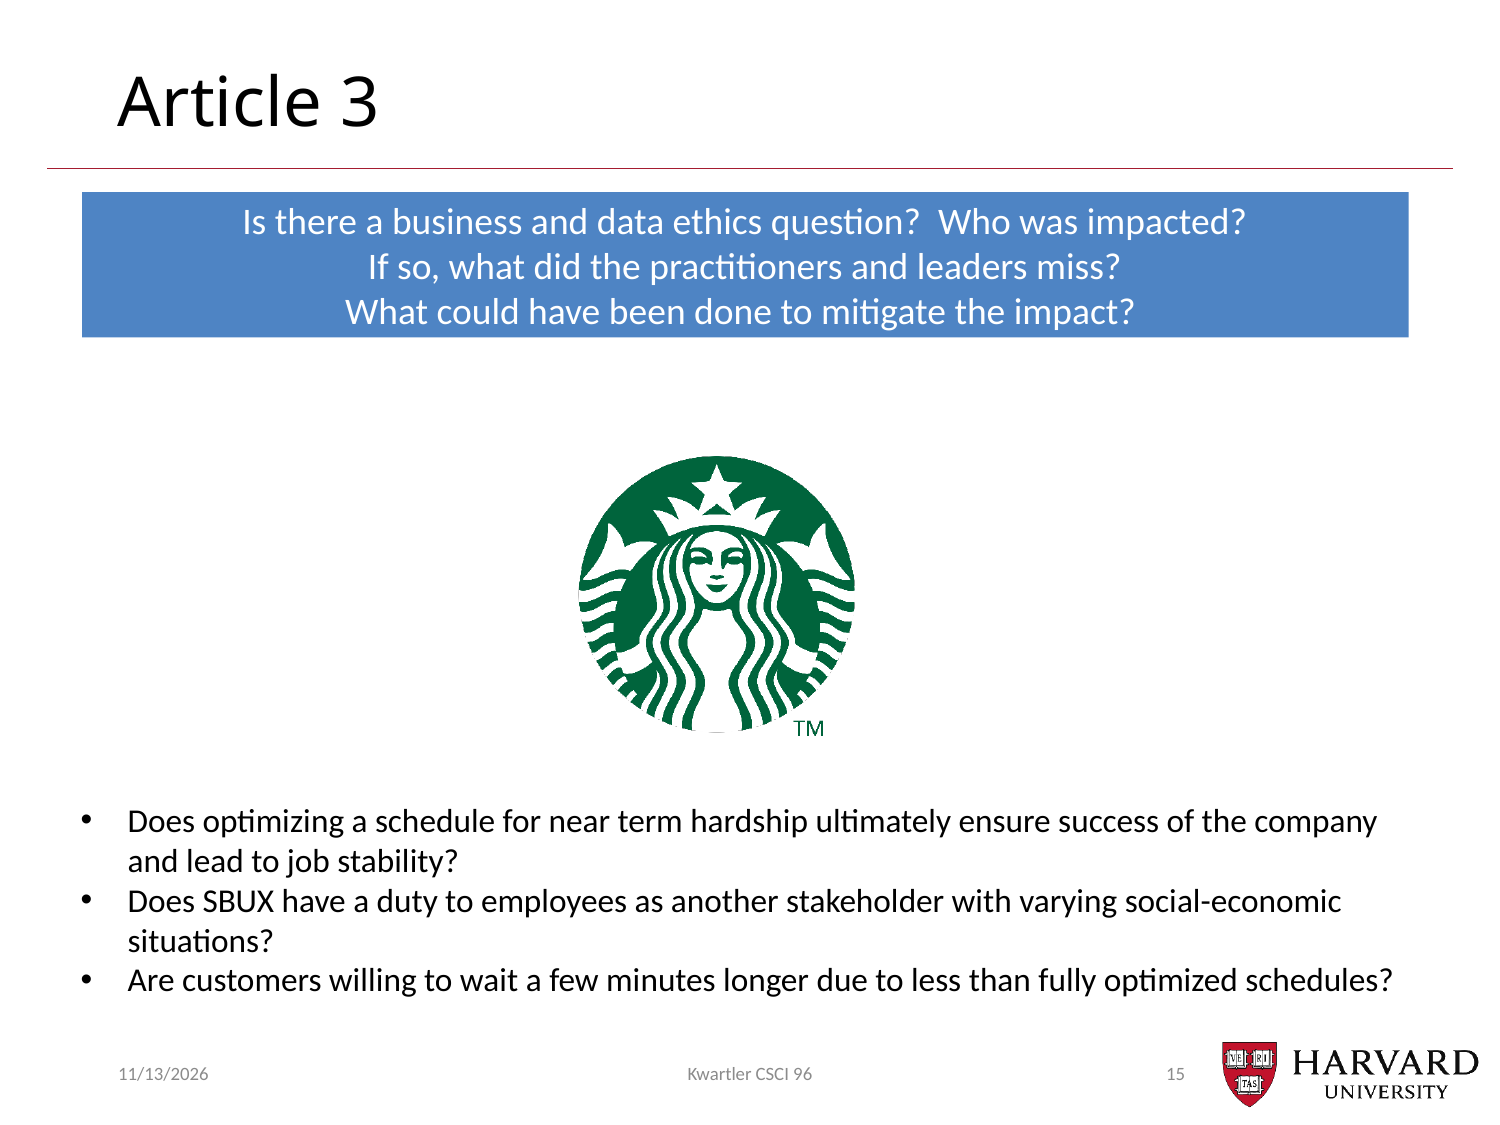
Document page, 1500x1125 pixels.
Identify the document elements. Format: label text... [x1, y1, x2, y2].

picture [566, 443, 867, 748]
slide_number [103, 1042, 441, 1103]
footer Kwartler CSCI 96 [496, 1042, 1004, 1103]
text_box Is there a business and data ethics question? Who was impacted? If so, what did the practitioners and leaders miss? What could have been done to mitigate the impact? [81, 191, 1410, 338]
text_box Does optimizing a schedule for near term hardship ultimately ensure success of the company and lead to job stability? Does SBUX have a duty to employees as another stakeholder with varying social-economic situations? Are customers willing to wait a few minutes longer due to less than fully optimized schedules? [65, 800, 1435, 997]
title Article 3 [103, 59, 1397, 157]
slide_number 15 [1059, 1042, 1200, 1103]
picture [1200, 1024, 1500, 1125]
